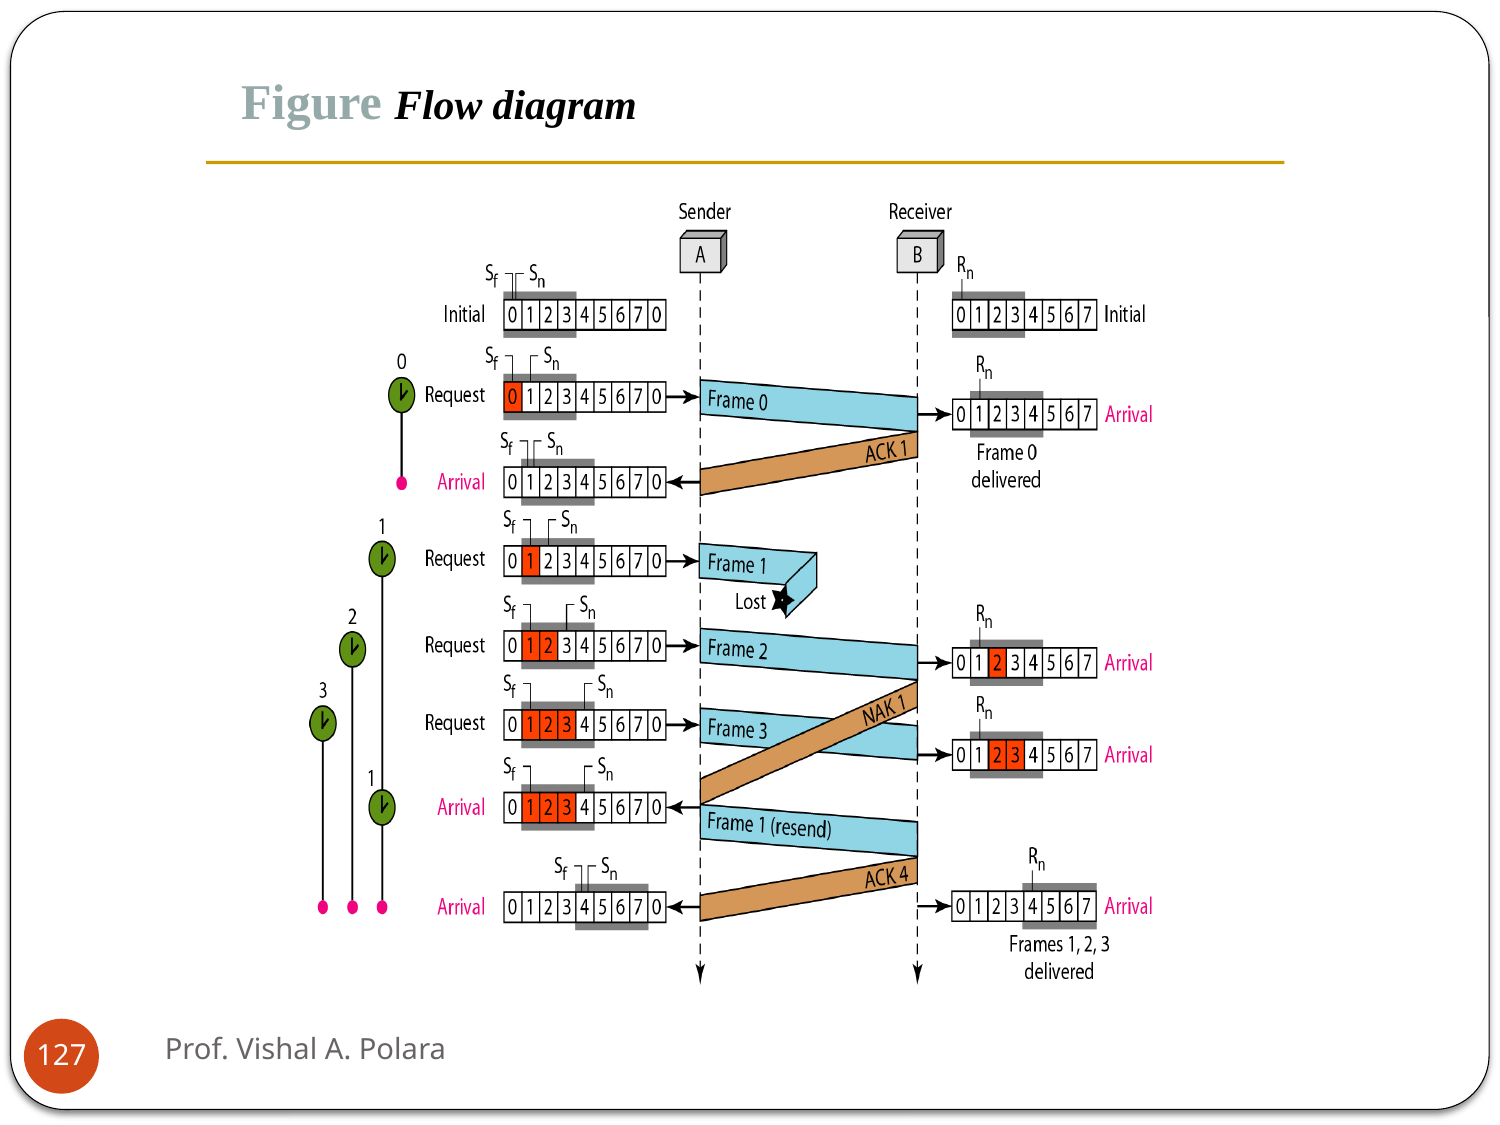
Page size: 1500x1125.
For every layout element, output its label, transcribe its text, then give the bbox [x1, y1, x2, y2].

footer Prof. Vishal A. Polara [150, 1012, 800, 1088]
slide_number 127 [23, 1018, 99, 1094]
text_box Figure Flow diagram [226, 62, 653, 138]
picture [308, 199, 1153, 985]
